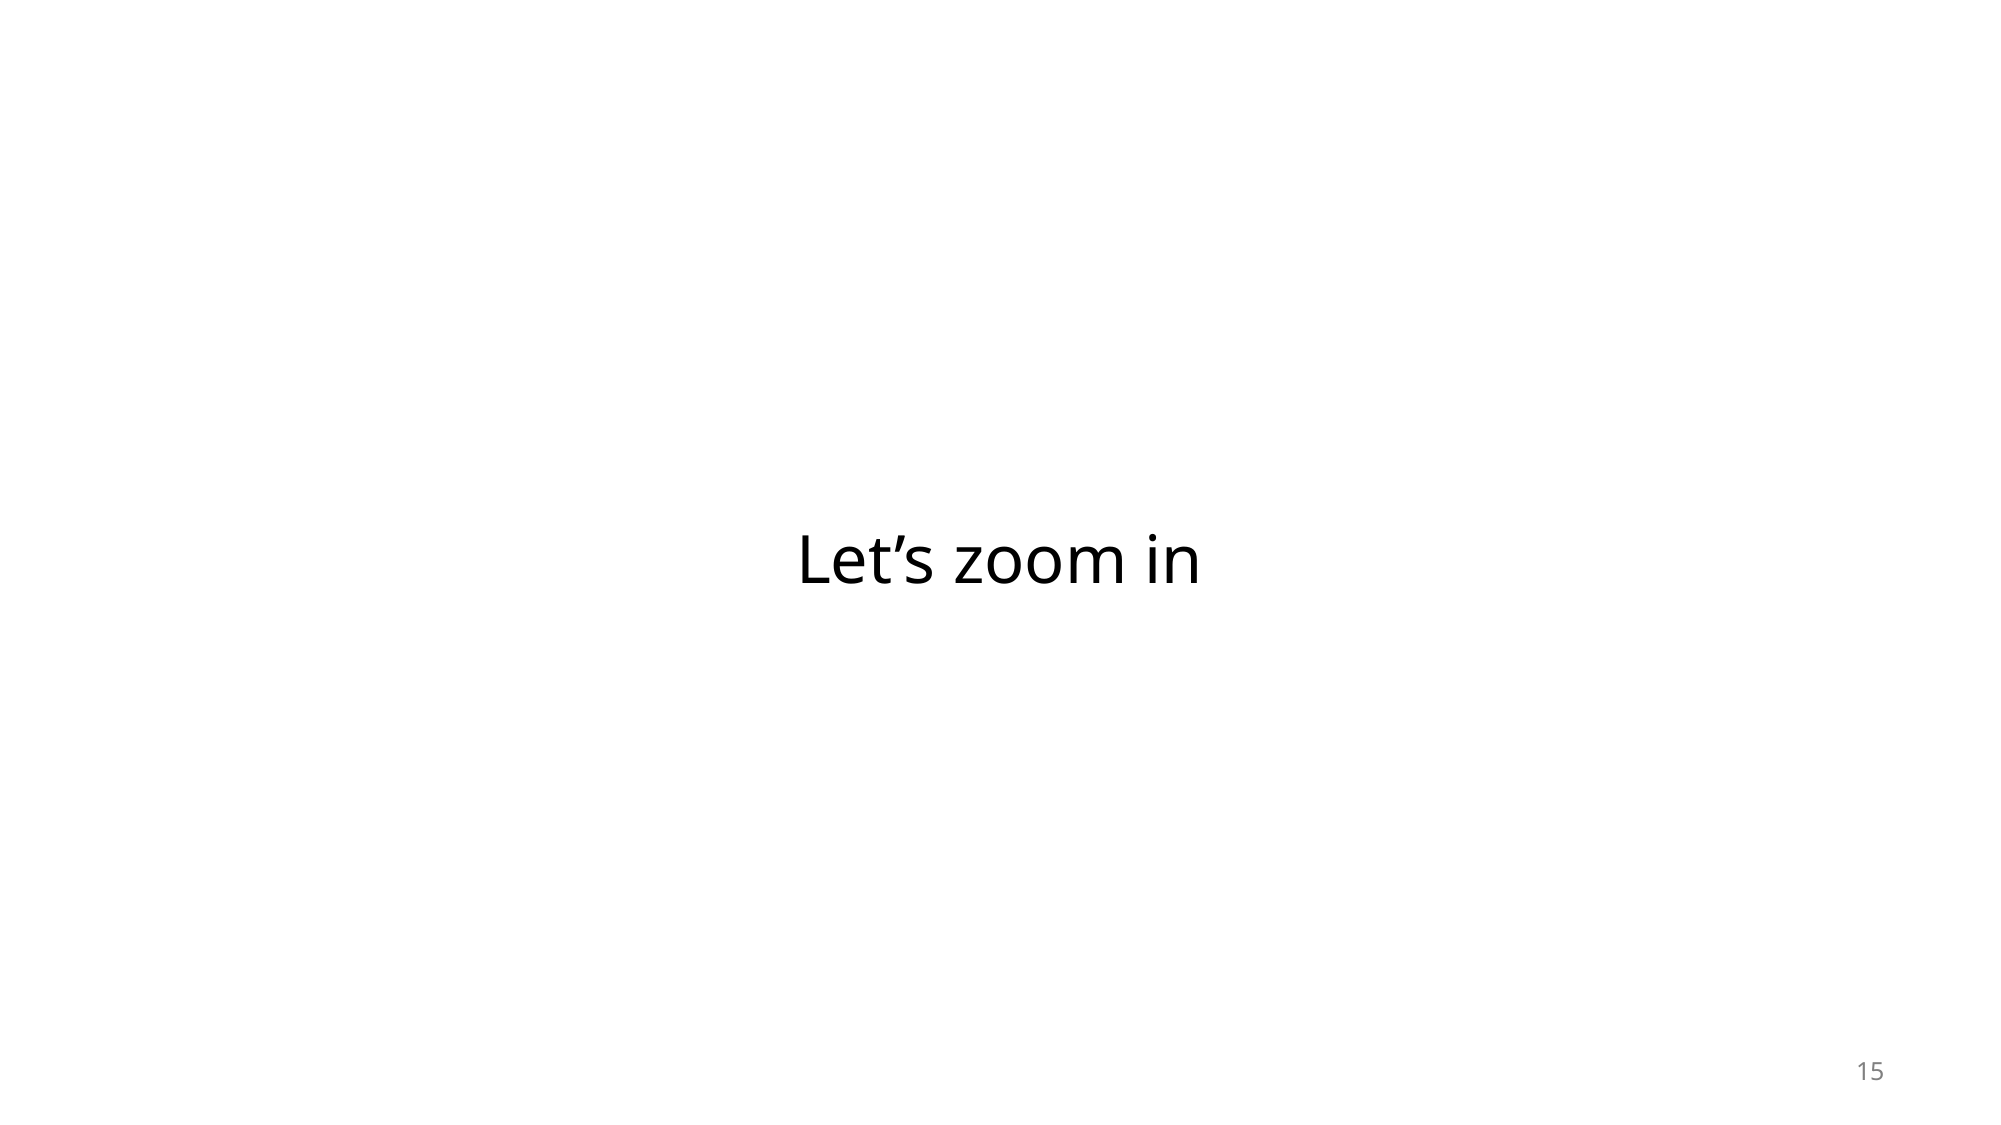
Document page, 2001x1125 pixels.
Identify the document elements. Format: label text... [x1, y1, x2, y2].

slide_number 15 [1749, 1042, 1900, 1103]
title Let’s zoom in [99, 506, 1900, 619]
